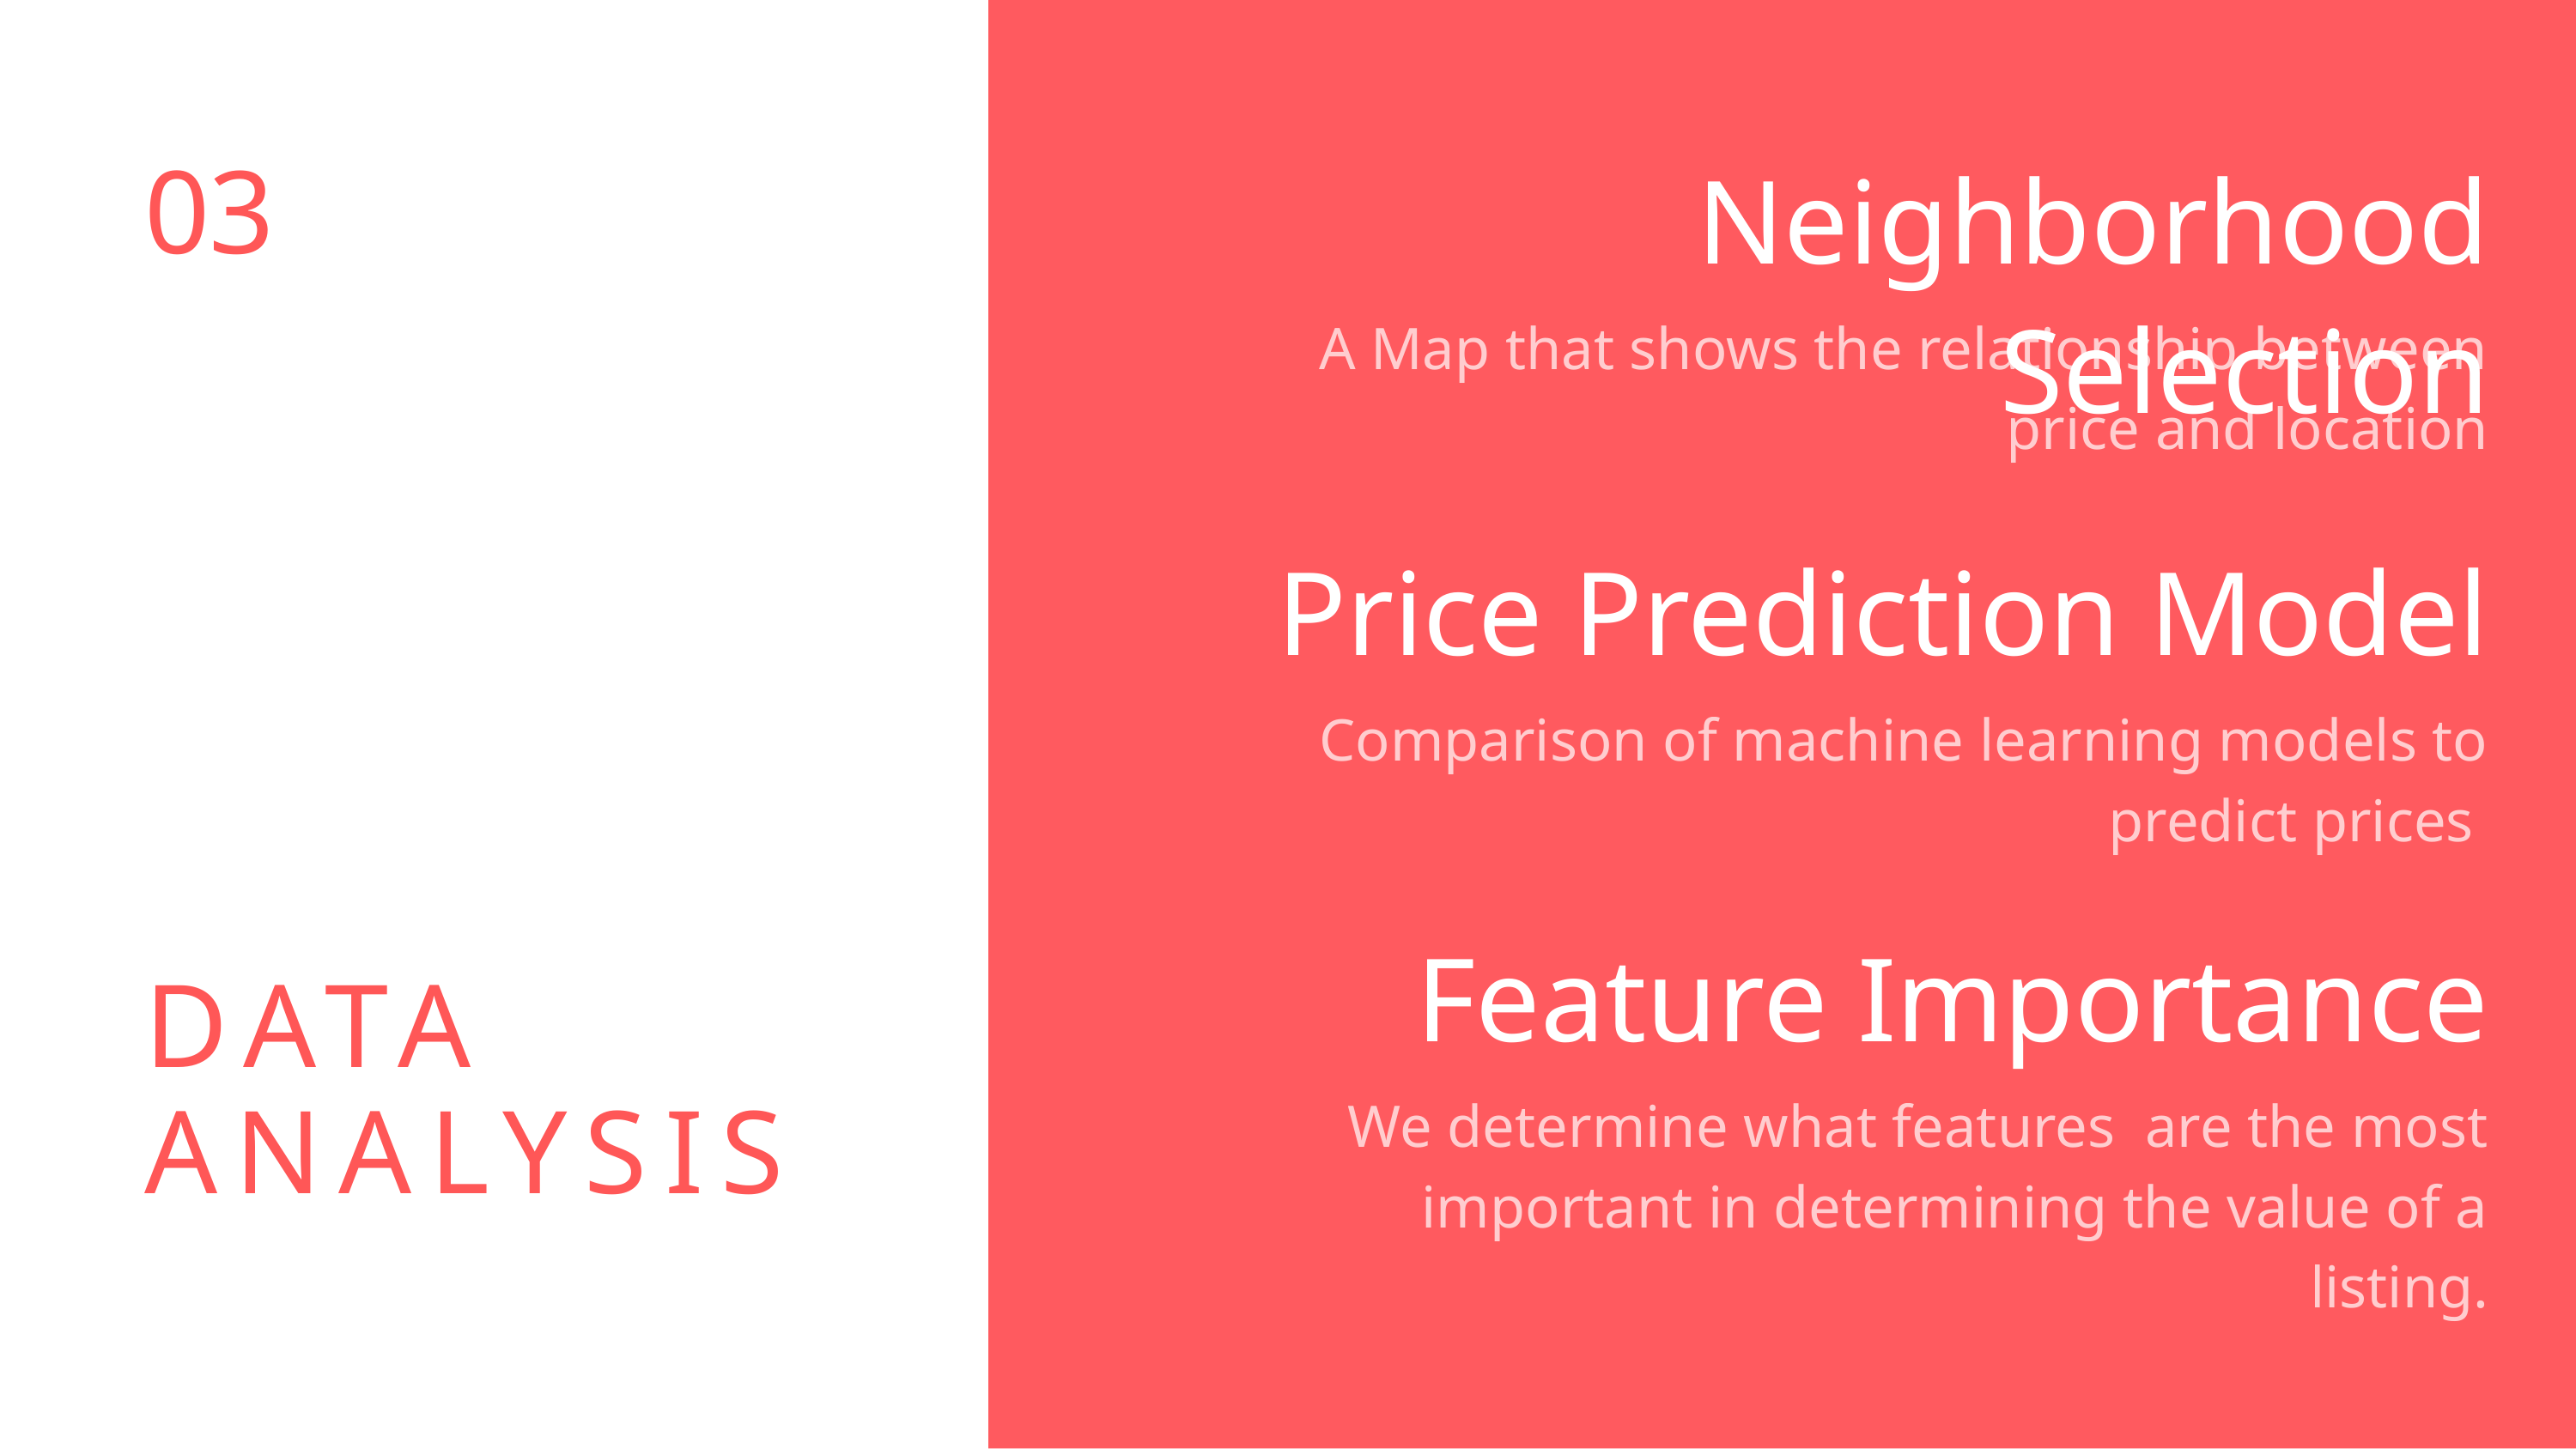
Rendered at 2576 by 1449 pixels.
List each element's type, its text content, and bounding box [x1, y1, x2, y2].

text_box [988, 0, 2576, 1449]
text_box 03 [144, 162, 298, 277]
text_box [1234, 144, 2490, 1235]
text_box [144, 958, 887, 1304]
